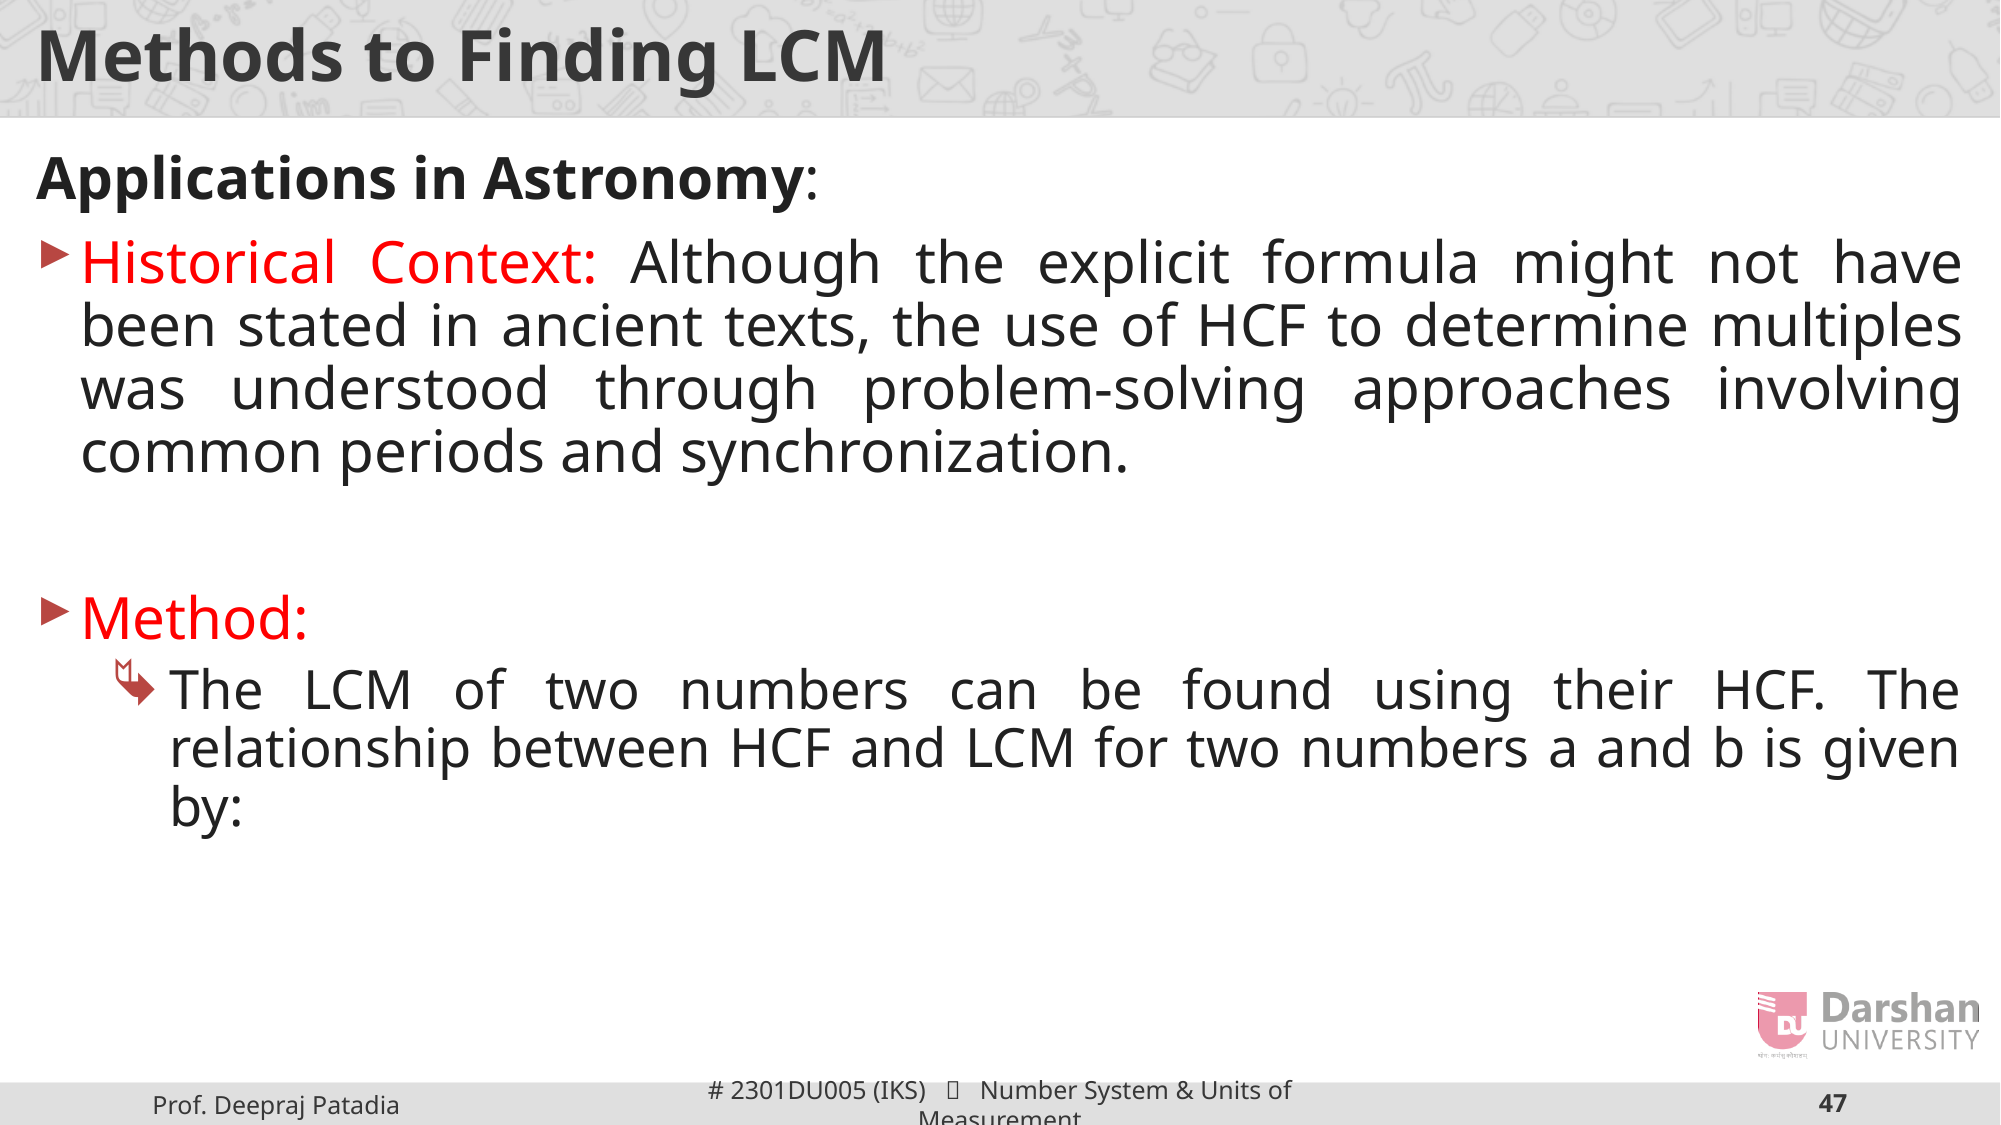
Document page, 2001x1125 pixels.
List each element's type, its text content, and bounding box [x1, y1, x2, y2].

title Methods to Finding LCM [0, 0, 2000, 117]
